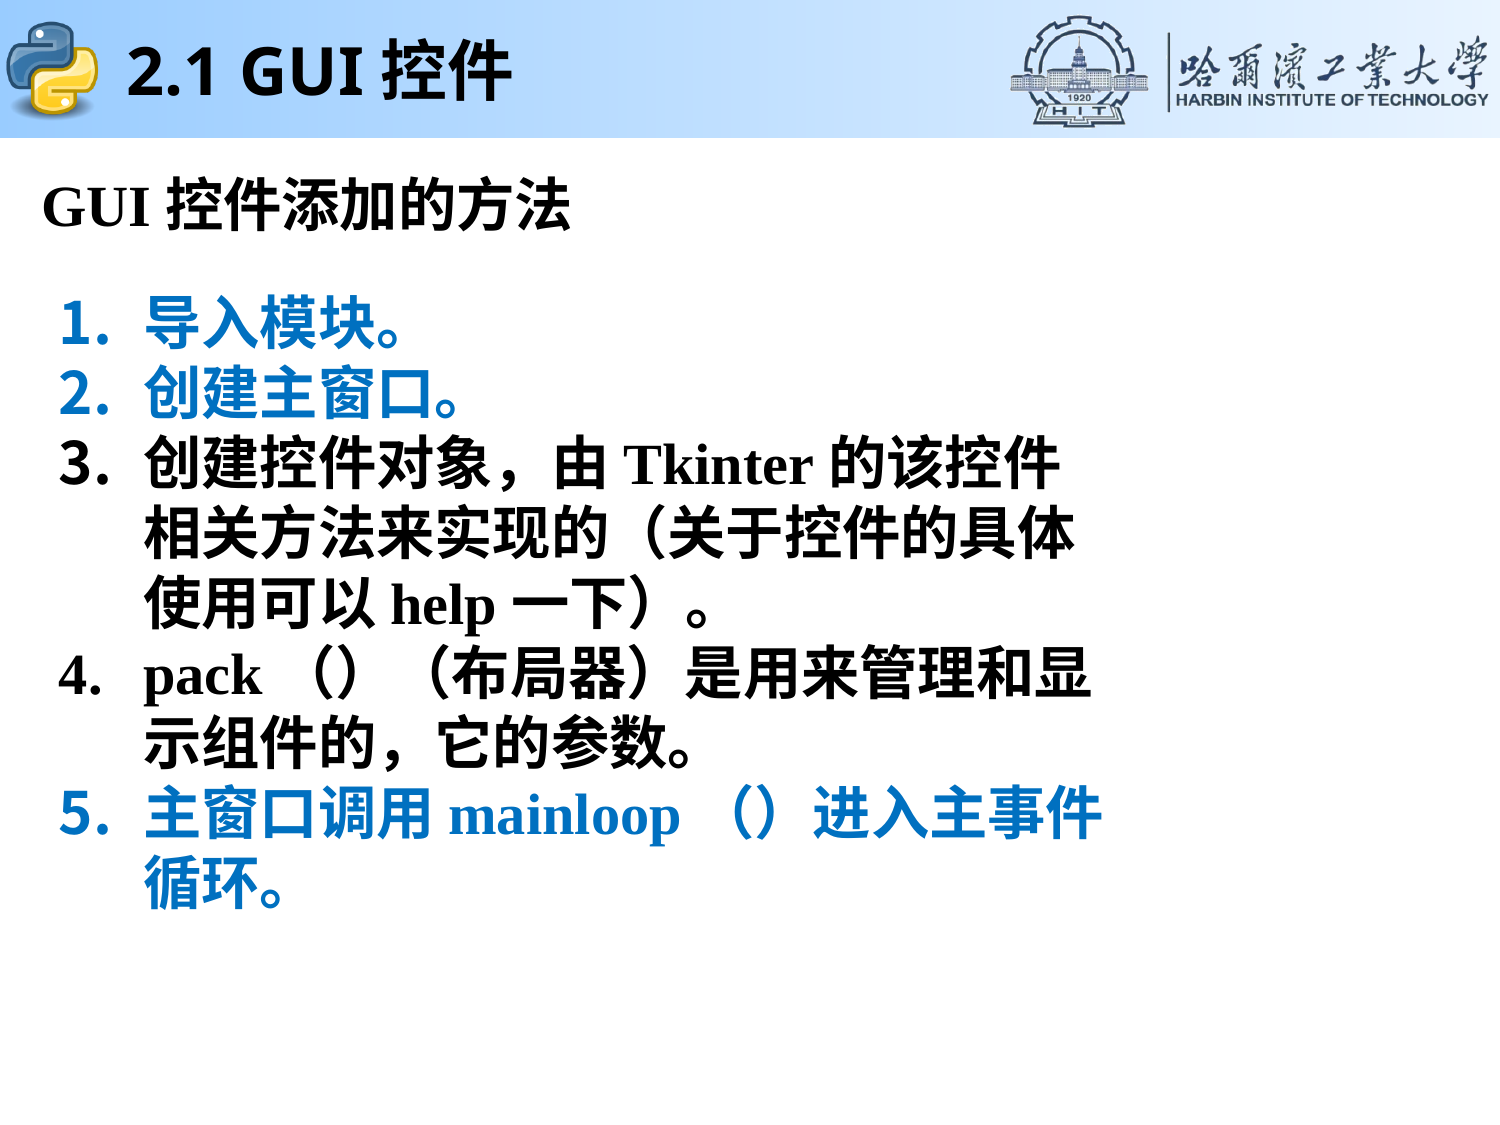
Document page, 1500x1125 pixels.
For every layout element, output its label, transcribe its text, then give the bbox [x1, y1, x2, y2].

text_box 2.1 GUI控件 [112, 20, 1334, 121]
picture [0, 19, 104, 123]
text_box GUI控件添加的方法 [26, 160, 588, 246]
picture [1000, 4, 1500, 138]
text_box 导入模块。 创建主窗口。 创建控件对象，由Tkinter的该控件相关方法来实现的（关于控件的具体使用可以help一下）。 pack（）（布局器）是用来管理和显示组件的，它的参数。 主窗口调用mainloop（）进入主事件循环。 [44, 278, 1128, 924]
